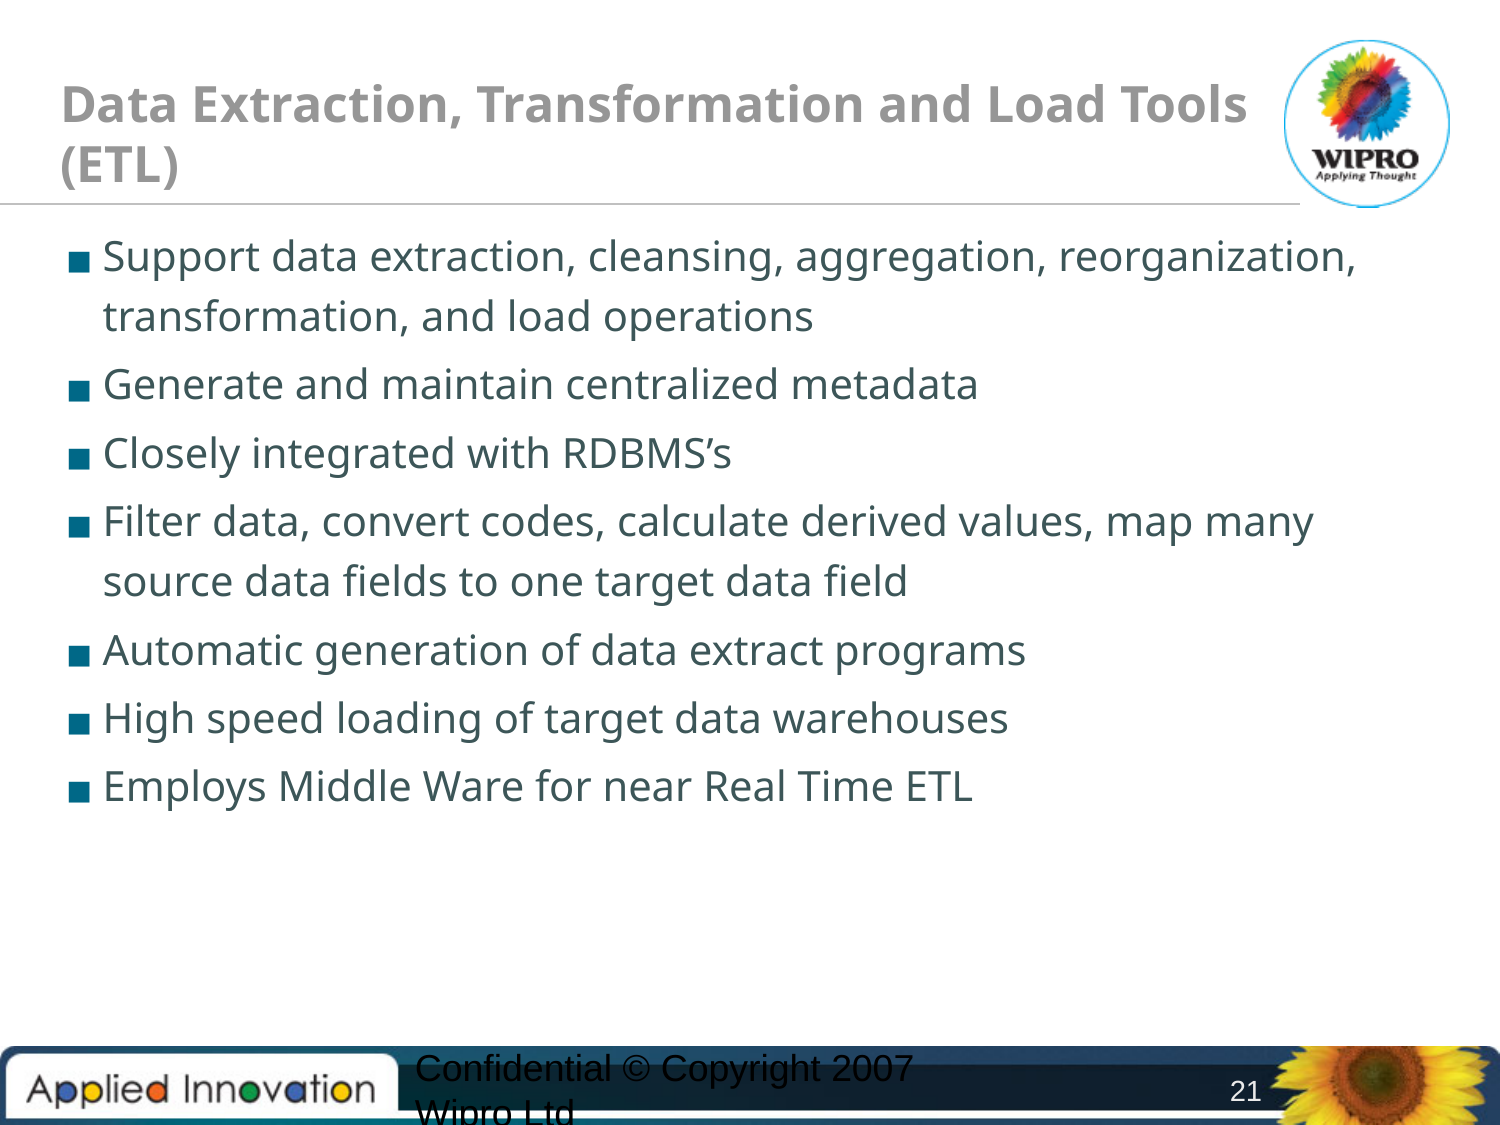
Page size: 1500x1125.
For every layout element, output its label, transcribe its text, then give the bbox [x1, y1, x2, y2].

picture [527, 1121, 541, 1125]
list Support data extraction, cleansing, aggregation, reorganization, transformation, and load operations Generate and maintain centralized metadata Closely integrated with RDBMS’s Filter data, convert codes, calculate derived values, map many source data fields to one target data field Automatic generation of data extract programs High speed loading of target data warehouses Employs Middle Ware for near Real Time ETL [50, 212, 1450, 925]
title Data Extraction, Transformation and Load Tools (ETL) [0, 24, 1300, 200]
footer Confidential © Copyright 2007 Wipro Ltd [399, 1057, 975, 1121]
picture [0, 1046, 1500, 1125]
picture [1284, 37, 1450, 208]
